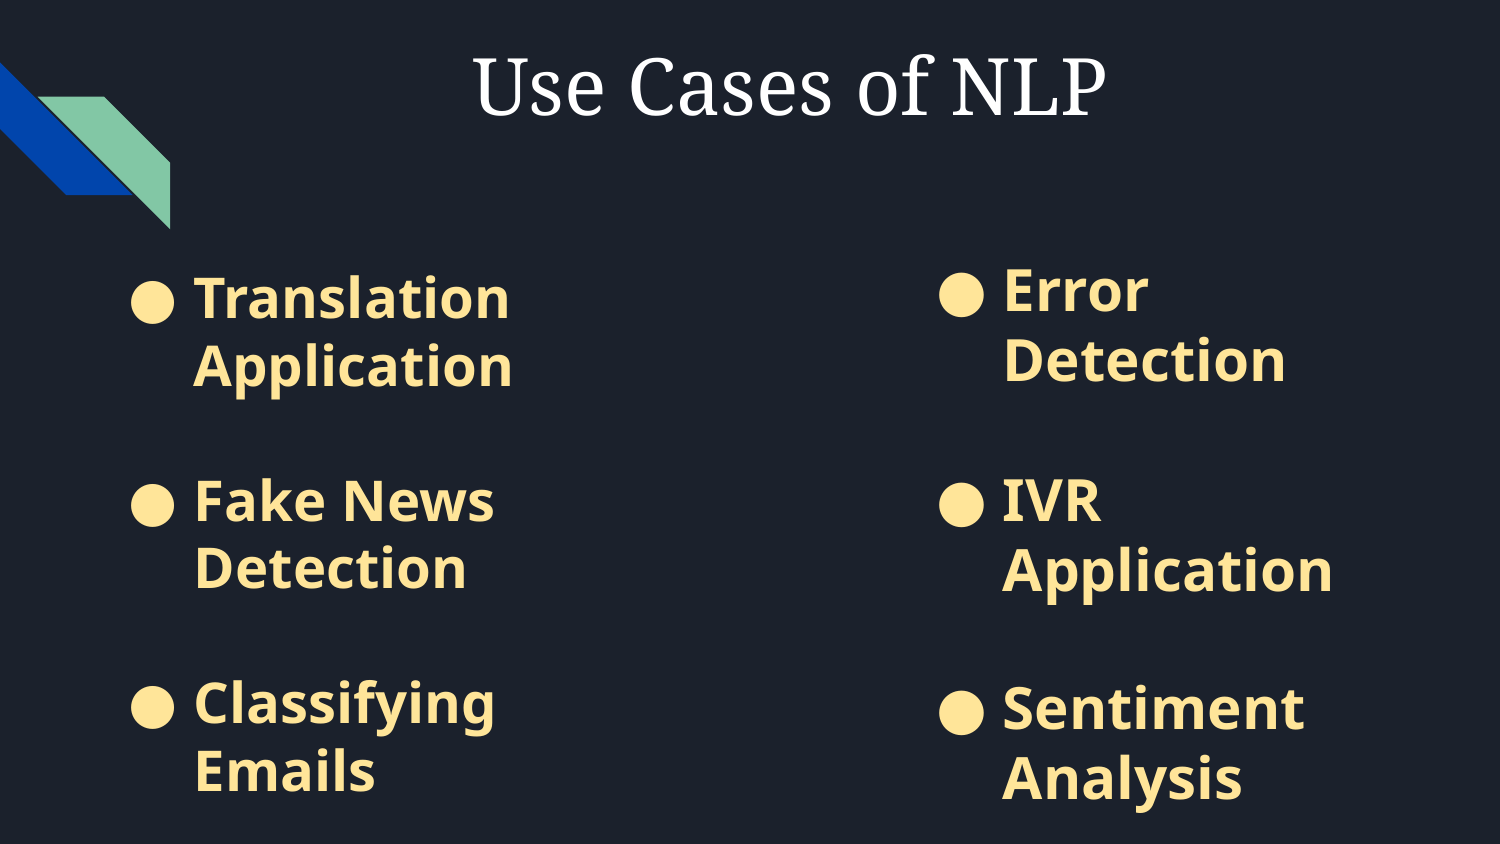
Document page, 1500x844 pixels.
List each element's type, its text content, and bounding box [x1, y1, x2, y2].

text_box Translation Application Fake News Detection Classifying Emails Predicting Disease [103, 247, 653, 844]
text_box Error Detection IVR Application Sentiment Analysis Personal Voice Assistant [912, 238, 1462, 844]
title Use Cases of NLP [212, 21, 1368, 193]
